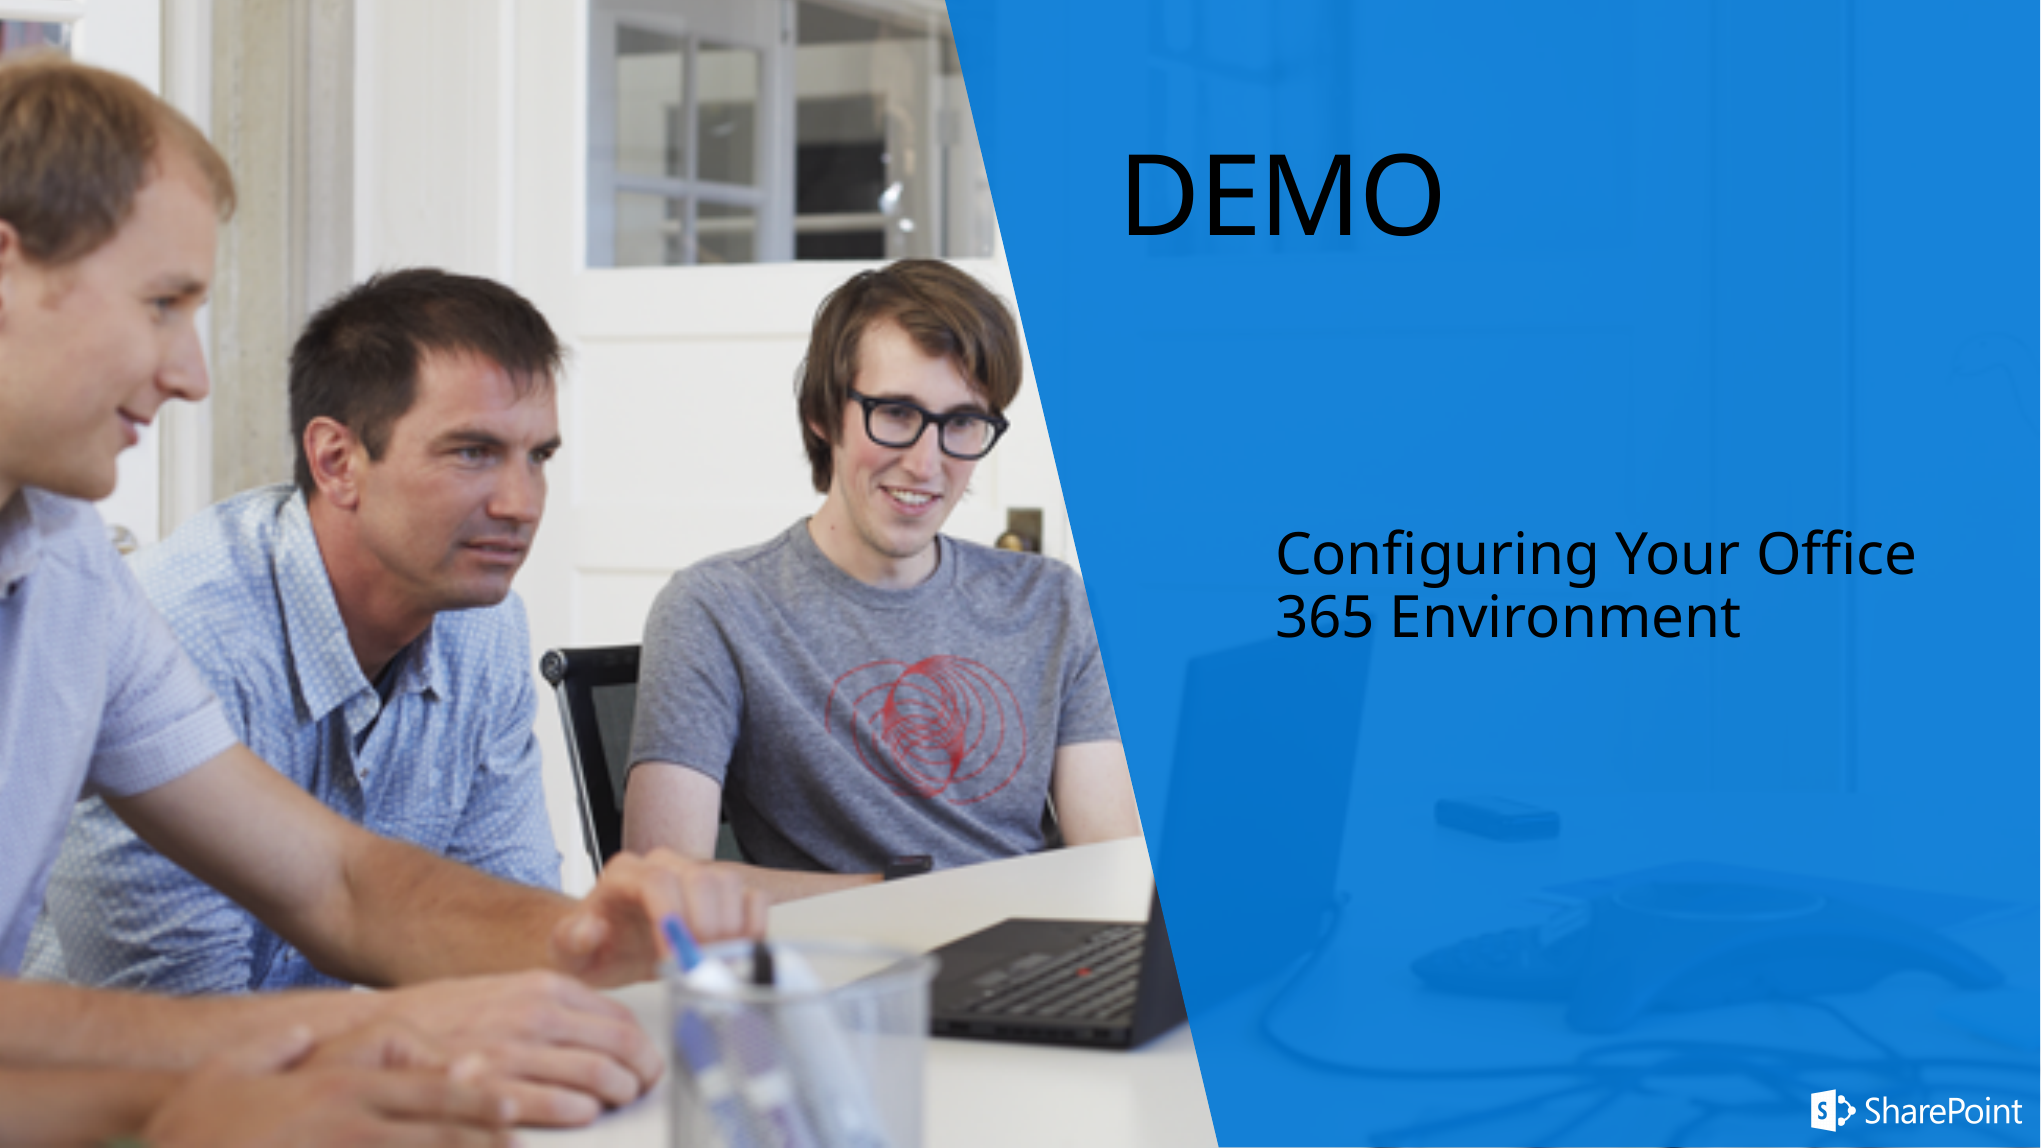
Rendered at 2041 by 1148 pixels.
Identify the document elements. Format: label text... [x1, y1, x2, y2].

list Configuring Your Office 365 Environment [1245, 500, 1990, 801]
title DEMO [1095, 123, 1995, 499]
picture [1793, 1071, 2040, 1148]
picture [0, 0, 1218, 1148]
